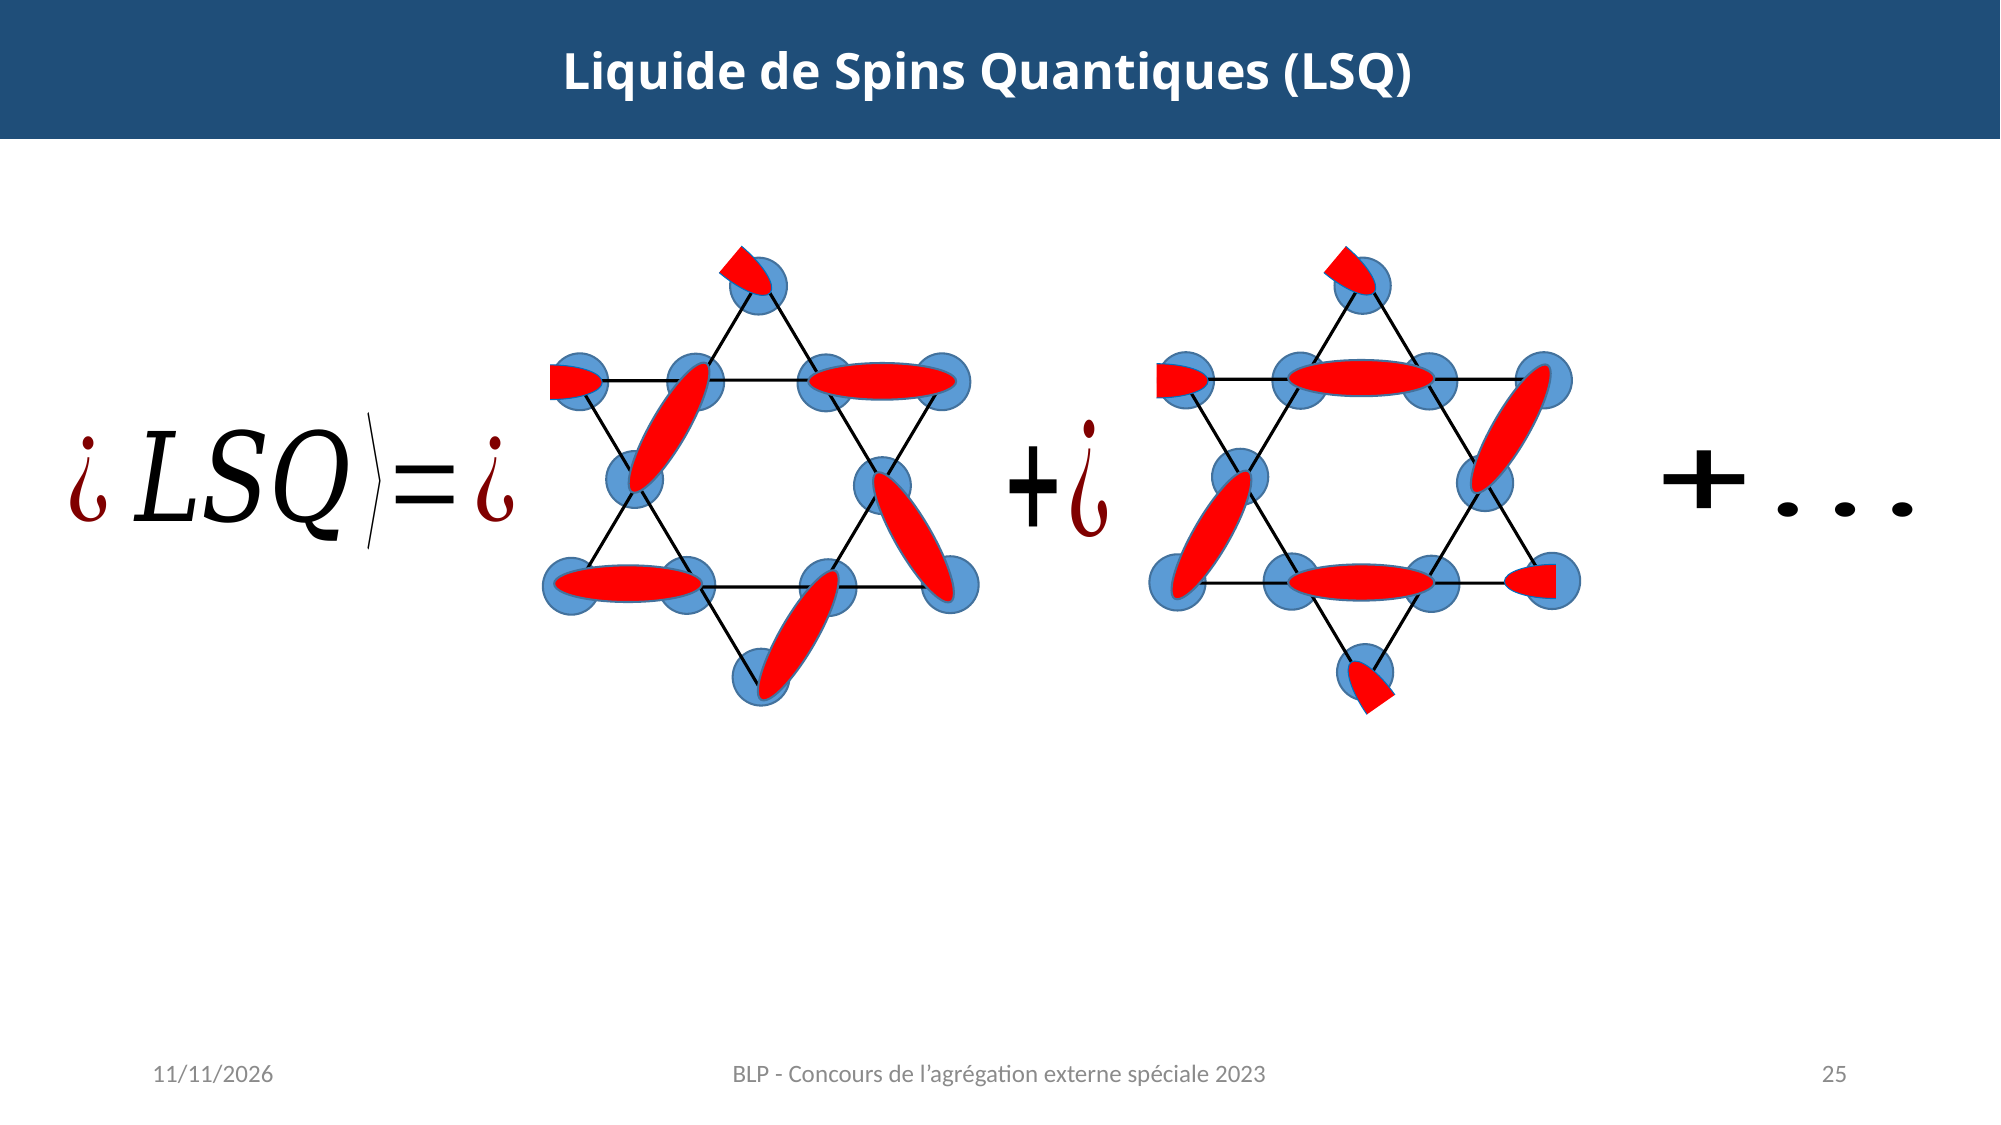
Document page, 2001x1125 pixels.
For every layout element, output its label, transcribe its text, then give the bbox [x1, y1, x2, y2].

footer BLP - Concours de l’agrégation externe spéciale 2023 [662, 1042, 1338, 1103]
slide_number 25 [1412, 1042, 1863, 1103]
text_box [0, 135, 1976, 296]
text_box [542, 257, 979, 710]
text_box Liquide de Spins Quantiques (LSQ) [0, 12, 1976, 135]
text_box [1149, 257, 1581, 710]
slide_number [137, 1042, 588, 1103]
